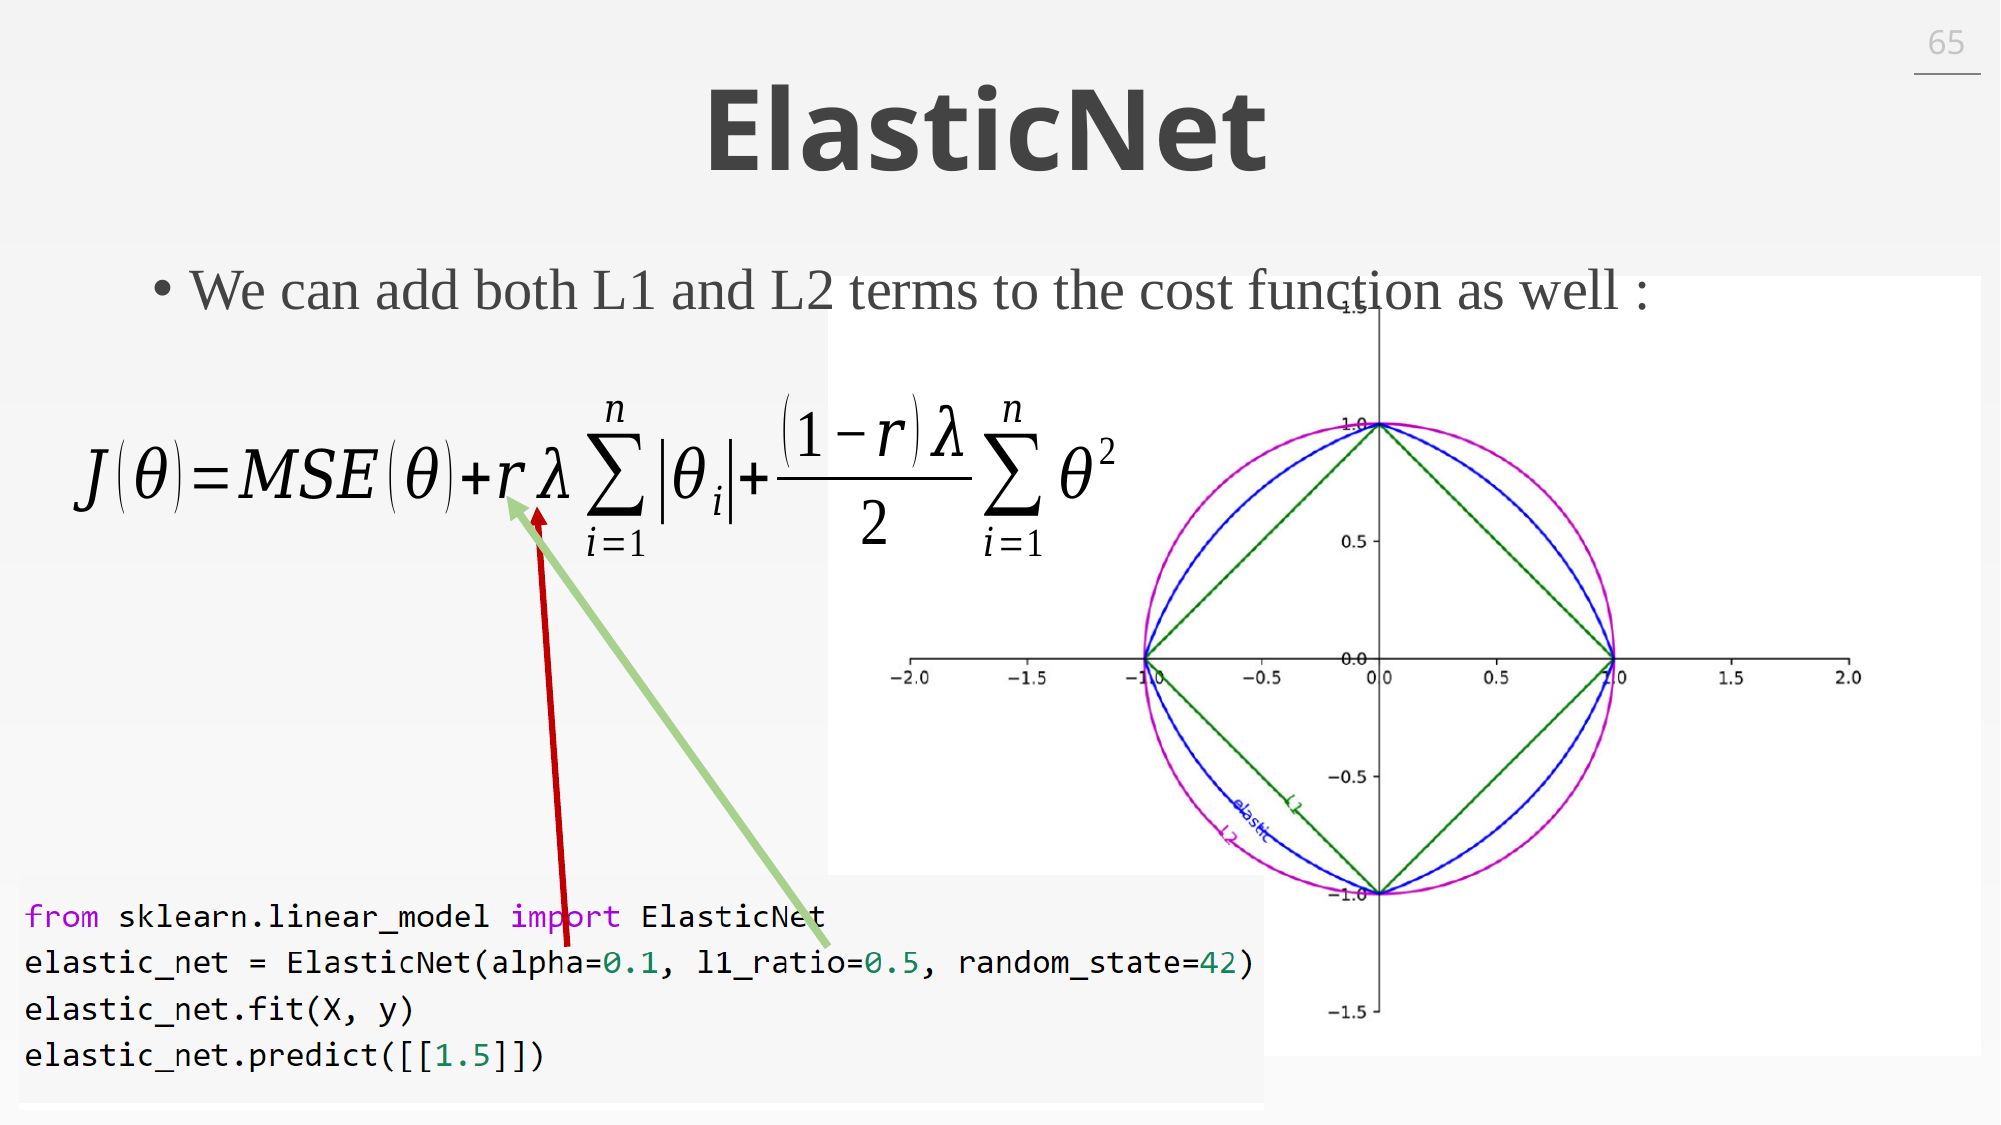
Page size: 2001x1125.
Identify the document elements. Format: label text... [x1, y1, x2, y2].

list We can add both L1 and L2 terms to the cost function as well : [137, 251, 1863, 875]
title ElasticNet [0, 43, 2000, 224]
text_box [506, 495, 829, 947]
picture [19, 276, 1981, 1110]
slide_number 65 [1896, 13, 1981, 74]
